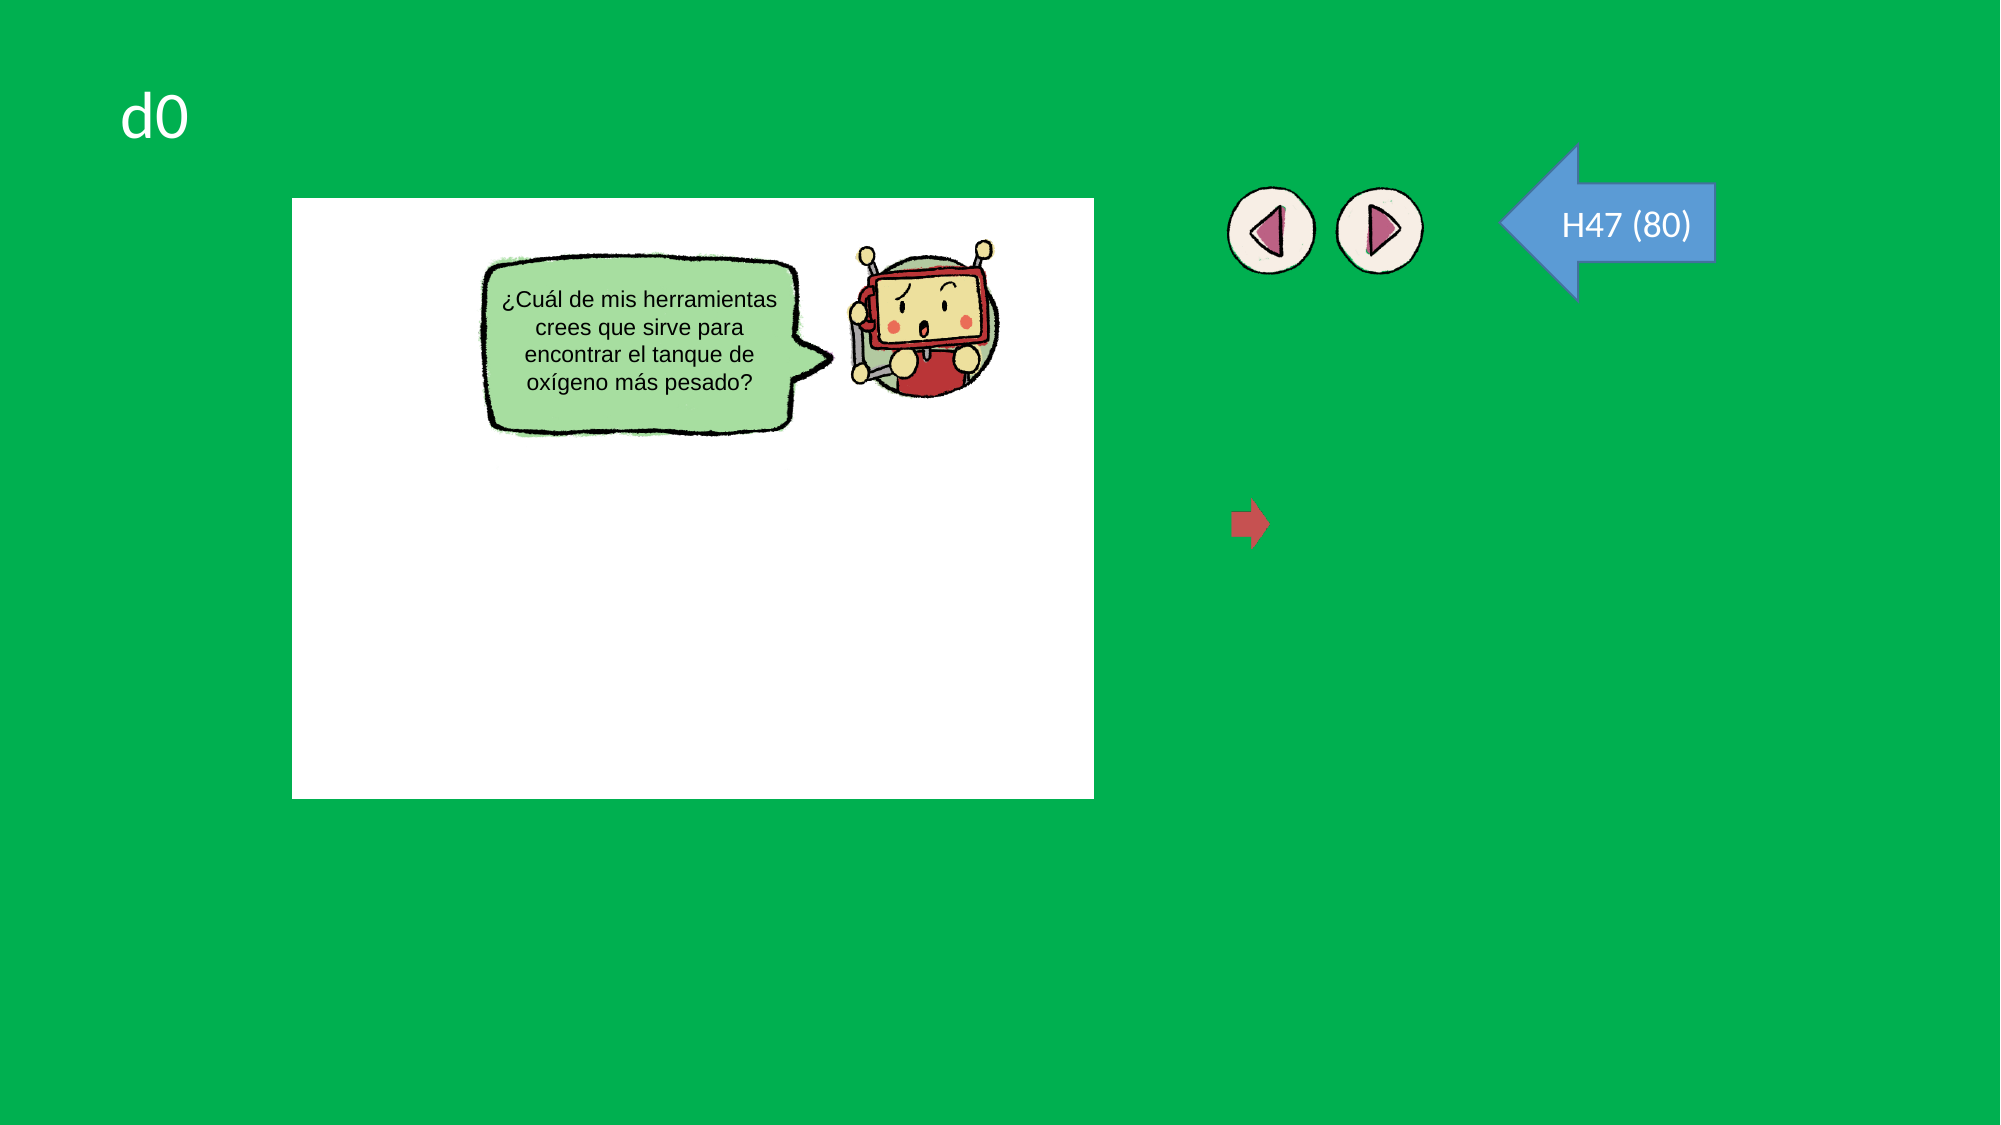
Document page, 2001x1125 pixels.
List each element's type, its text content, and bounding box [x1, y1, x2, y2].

picture [1225, 498, 1276, 549]
text_box d0 [105, 64, 507, 160]
picture [1225, 185, 1317, 277]
picture [1334, 186, 1425, 277]
picture [291, 196, 1094, 799]
text_box H47 (80) [1498, 141, 1717, 304]
